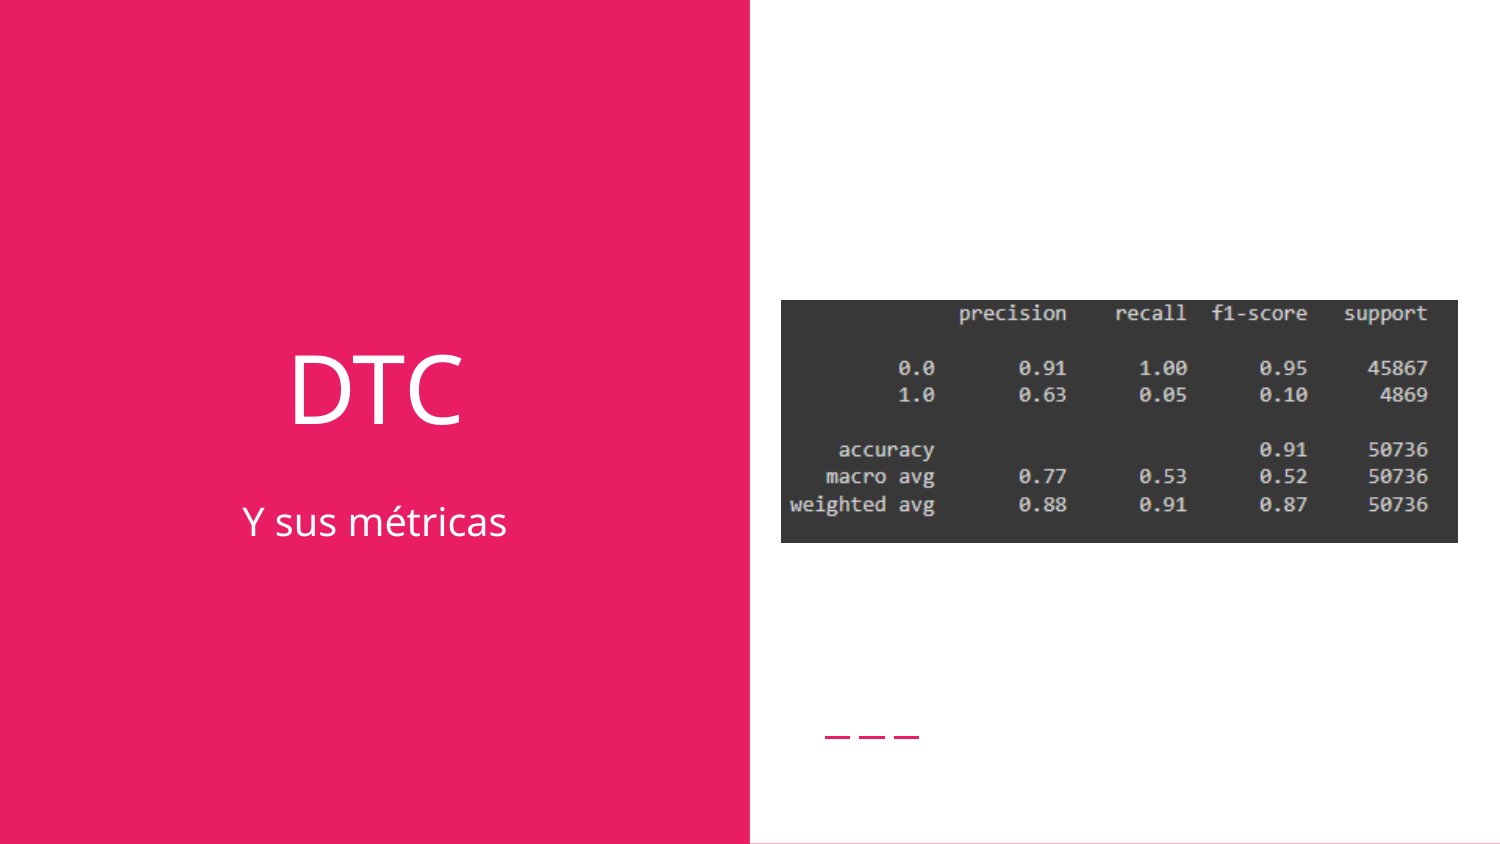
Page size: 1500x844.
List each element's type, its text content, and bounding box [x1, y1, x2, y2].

picture [780, 300, 1458, 544]
subtitle Y sus métricas [43, 479, 708, 700]
title DTC [43, 174, 708, 468]
